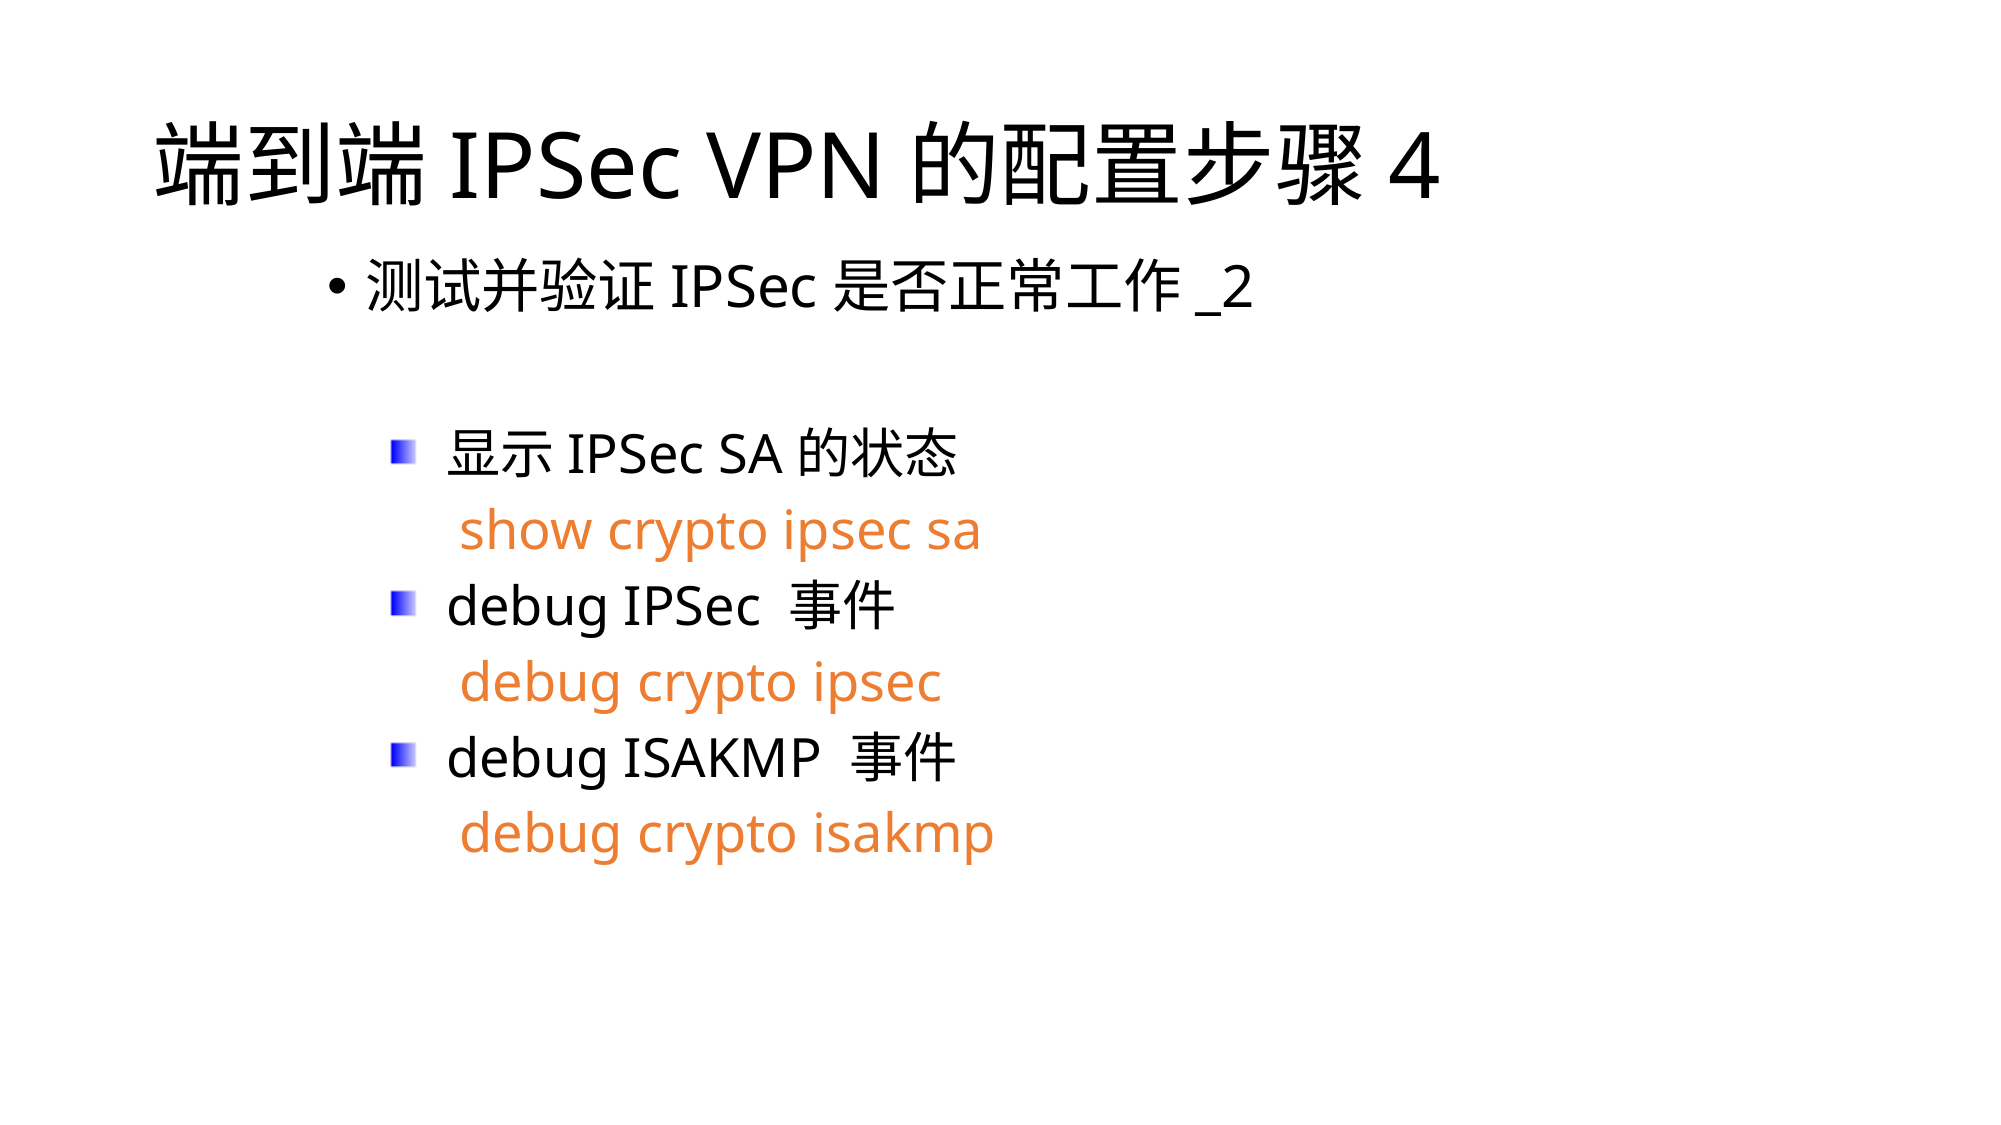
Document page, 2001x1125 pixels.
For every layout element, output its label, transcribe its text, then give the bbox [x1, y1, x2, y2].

list 测试并验证IPSec是否正常工作_2 [312, 249, 1688, 702]
picture [389, 589, 419, 619]
title 端到端IPSec VPN的配置步骤4 [137, 59, 1863, 278]
picture [389, 438, 419, 467]
text_box 显示IPSec SA的状态 show crypto ipsec sa debug IPSec 事件 debug crypto ipsec debug ISAKMP 事件 debug crypto isakmp [374, 412, 1650, 862]
picture [389, 741, 419, 770]
